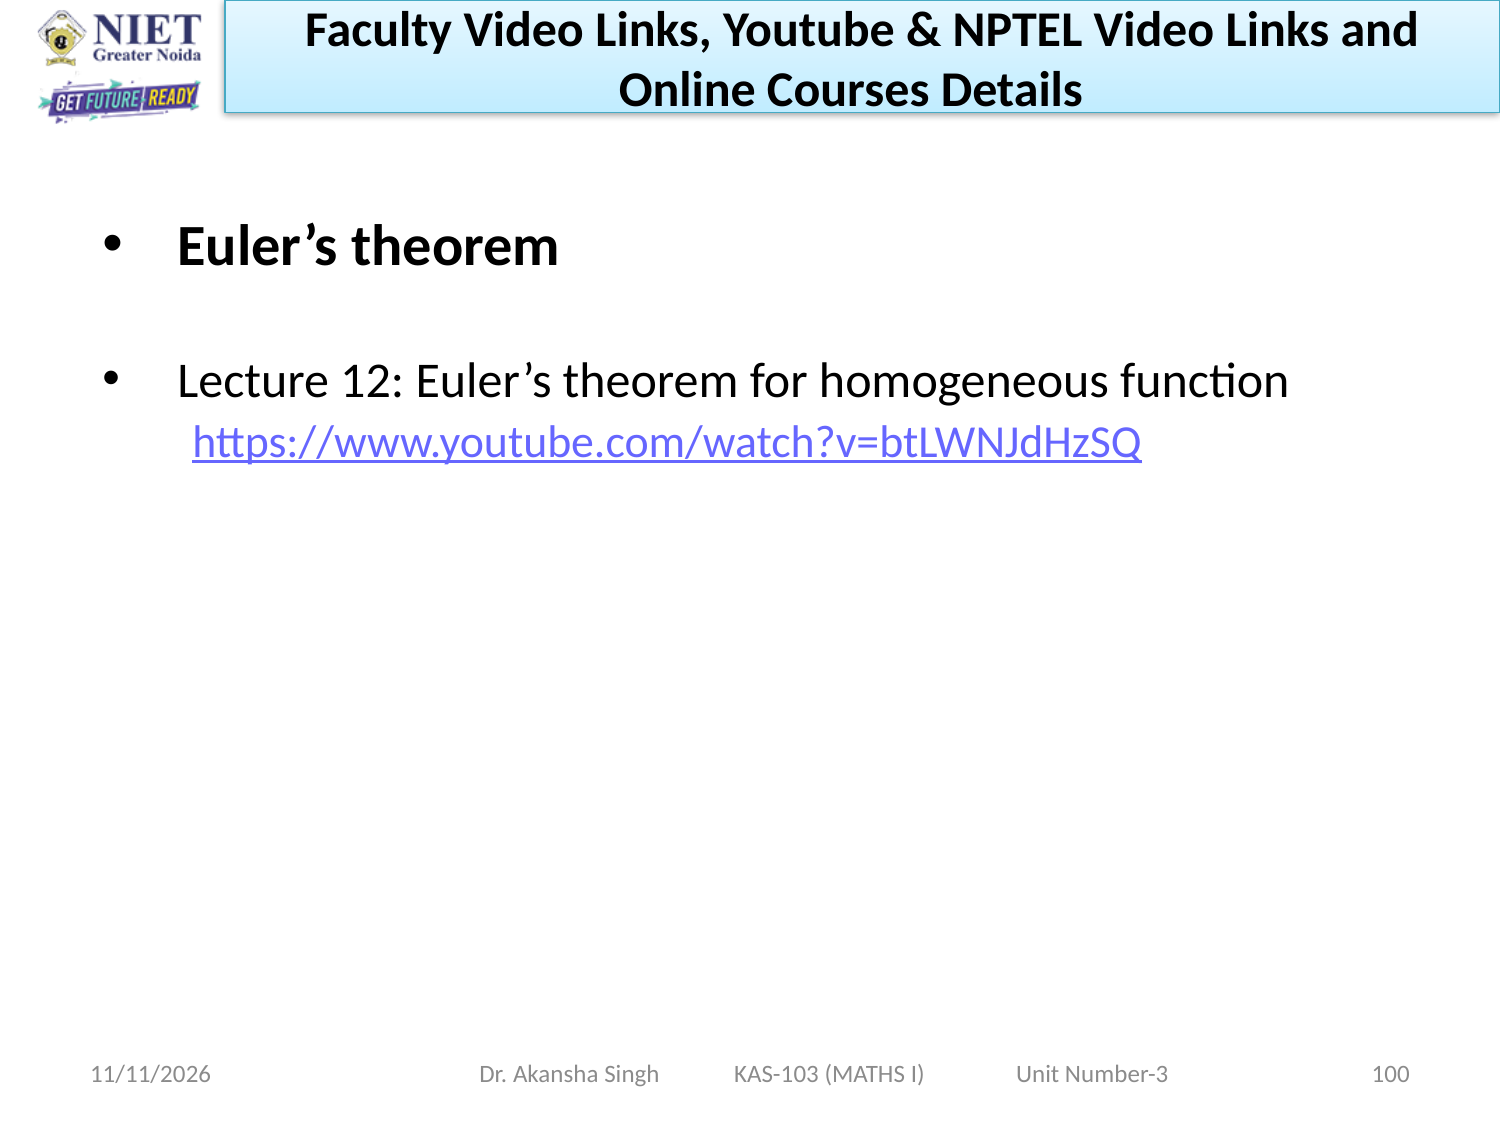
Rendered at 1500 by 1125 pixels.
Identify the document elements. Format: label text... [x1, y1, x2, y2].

text_box Faculty Video Links, Youtube & NPTEL Video Links and Online Courses Details [238, 0, 1500, 113]
slide_number 100 [1074, 1042, 1425, 1103]
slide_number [75, 1042, 412, 1103]
picture [0, 0, 238, 135]
footer Dr. Akansha Singh KAS-103 (MATHS I) Unit Number-3 [412, 1042, 1074, 1103]
text_box Euler’s theorem Lecture 12: Euler’s theorem for homogeneous function https://www.youtube.com/watch?v=btLWNJdHzSQ [87, 199, 1413, 585]
